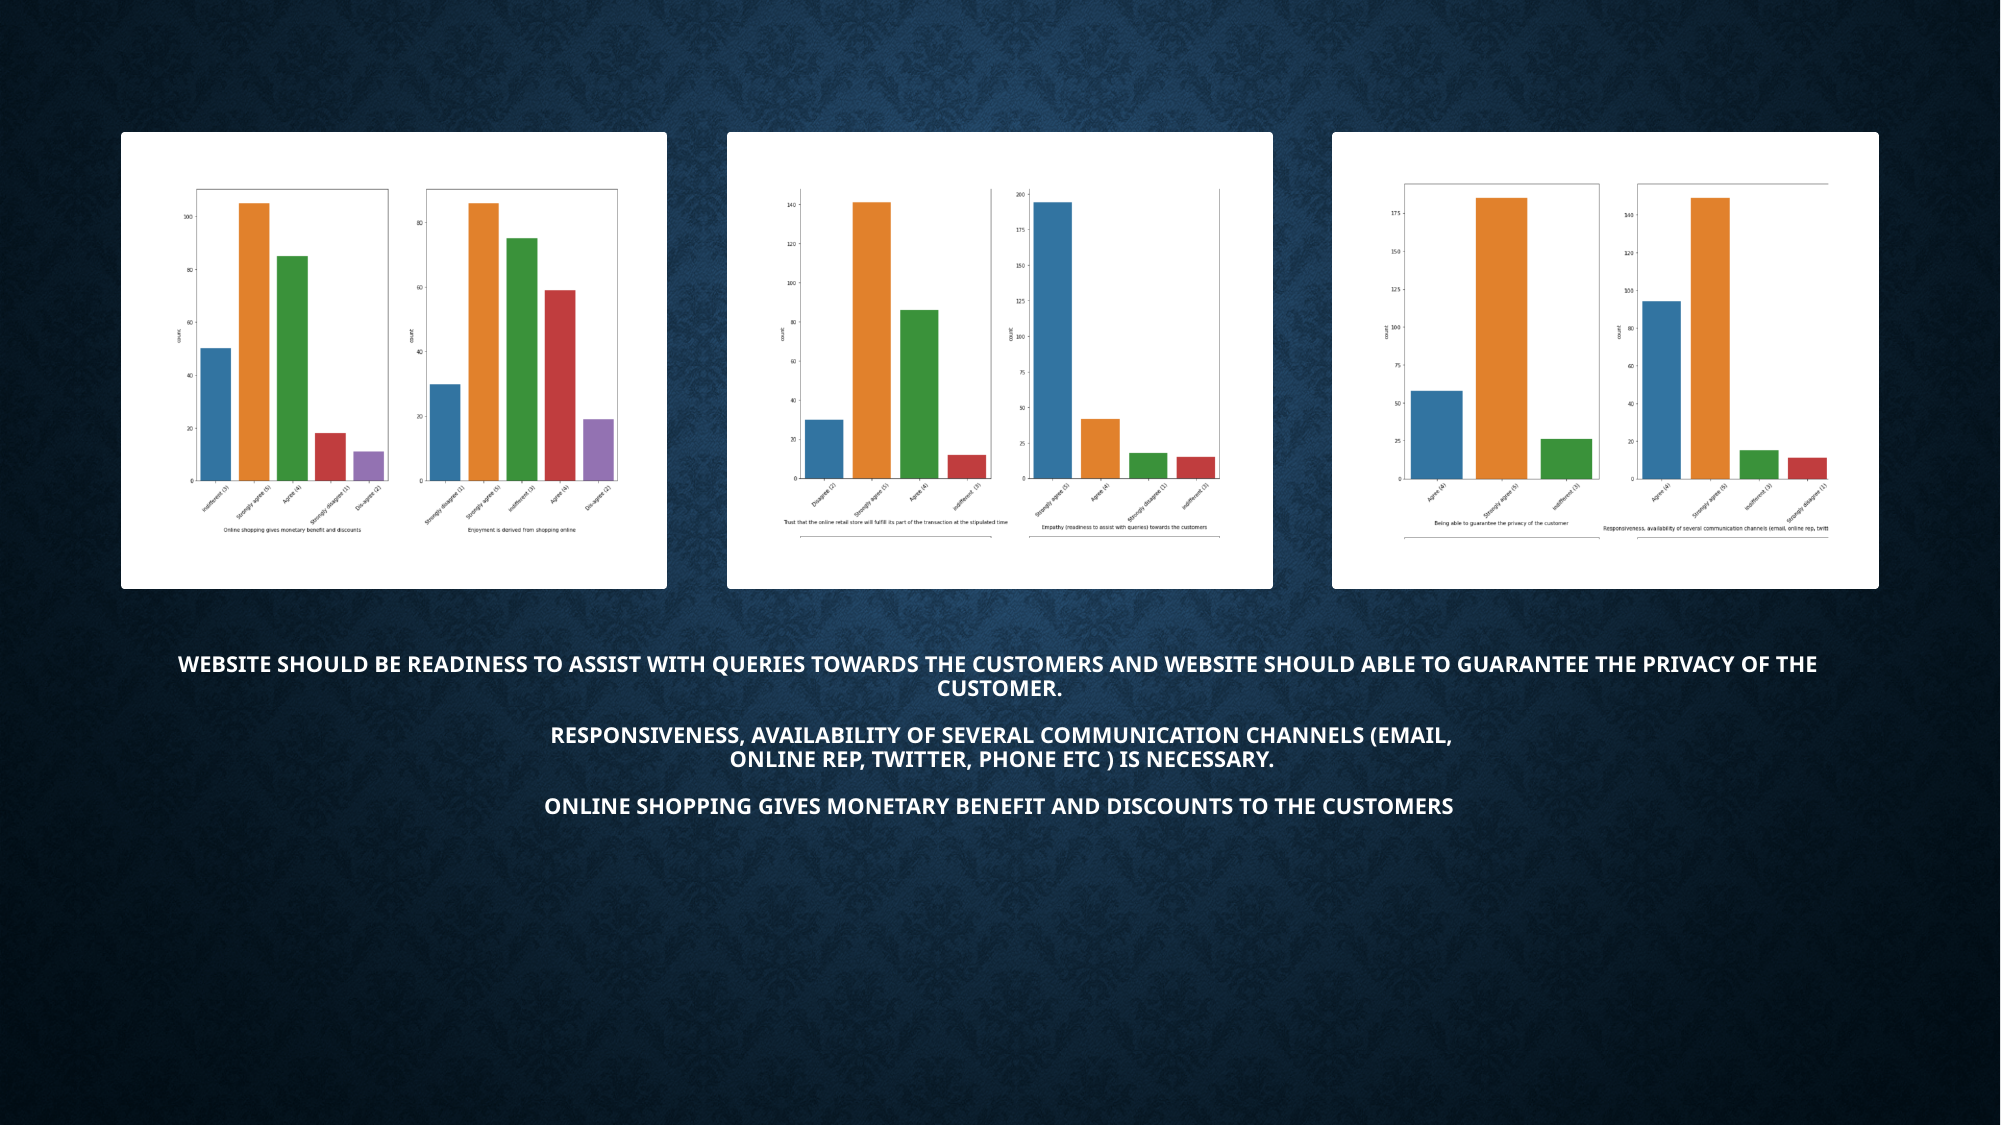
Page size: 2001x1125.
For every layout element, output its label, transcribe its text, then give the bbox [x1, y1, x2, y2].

text_box [0, 0, 2000, 1125]
picture [168, 184, 620, 537]
text_box [123, 134, 666, 587]
title Website should be readiness to assist with queries towards the customers and Website should able to guarantee the privacy of the customer. Responsiveness, availability of several communication channels (email, online rep, twitter, phone etc ) is necessary. Online shopping gives monetary benefit and discounts to the customers [149, 645, 1851, 854]
text_box [1334, 134, 1877, 587]
picture [774, 183, 1226, 538]
text_box [728, 134, 1271, 587]
picture [1382, 179, 1829, 541]
